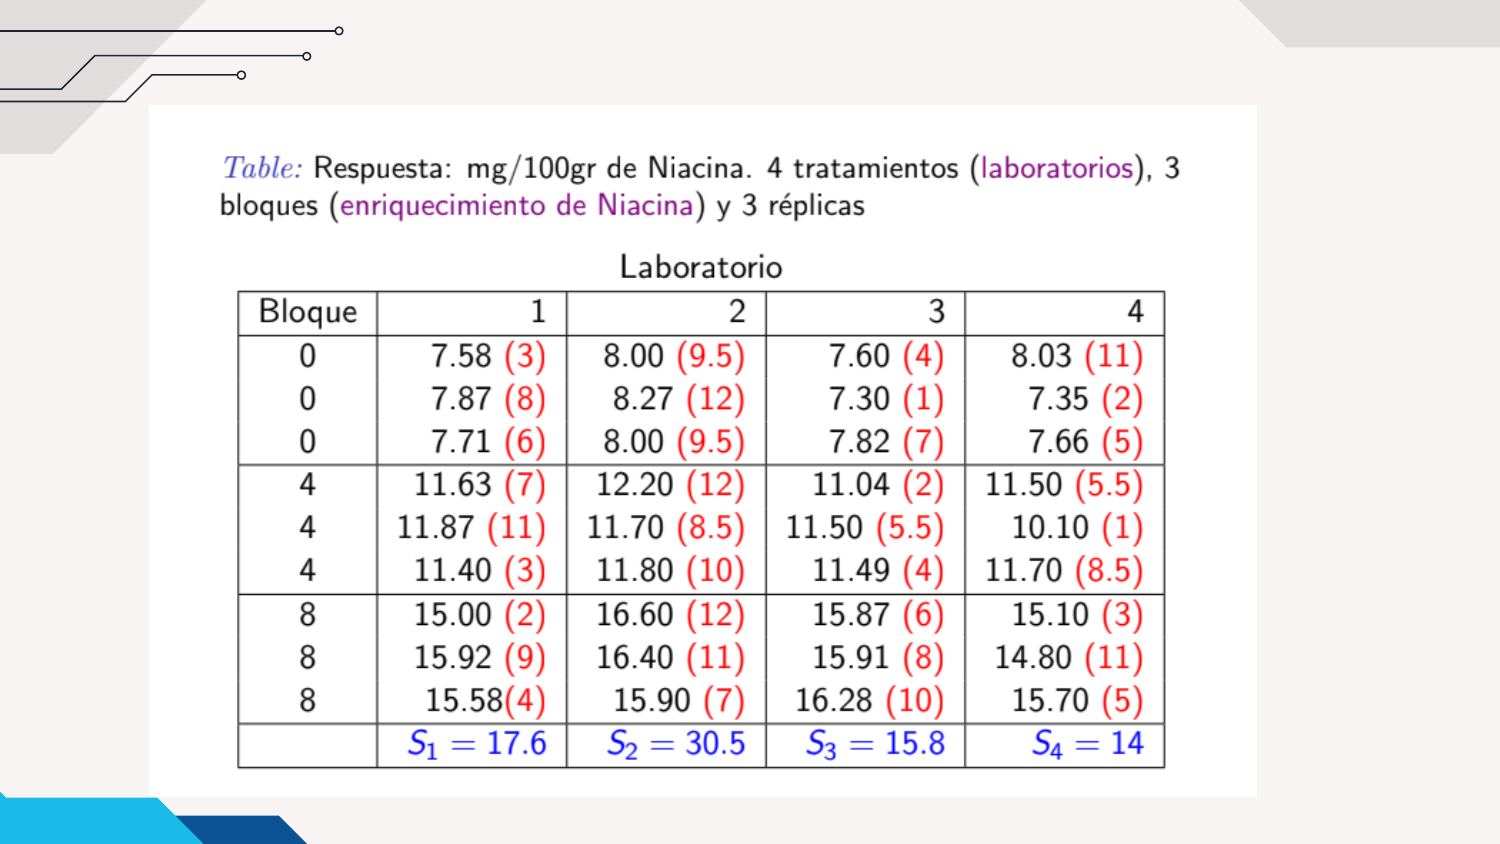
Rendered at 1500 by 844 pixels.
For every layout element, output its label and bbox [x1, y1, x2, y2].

picture [149, 105, 1257, 797]
